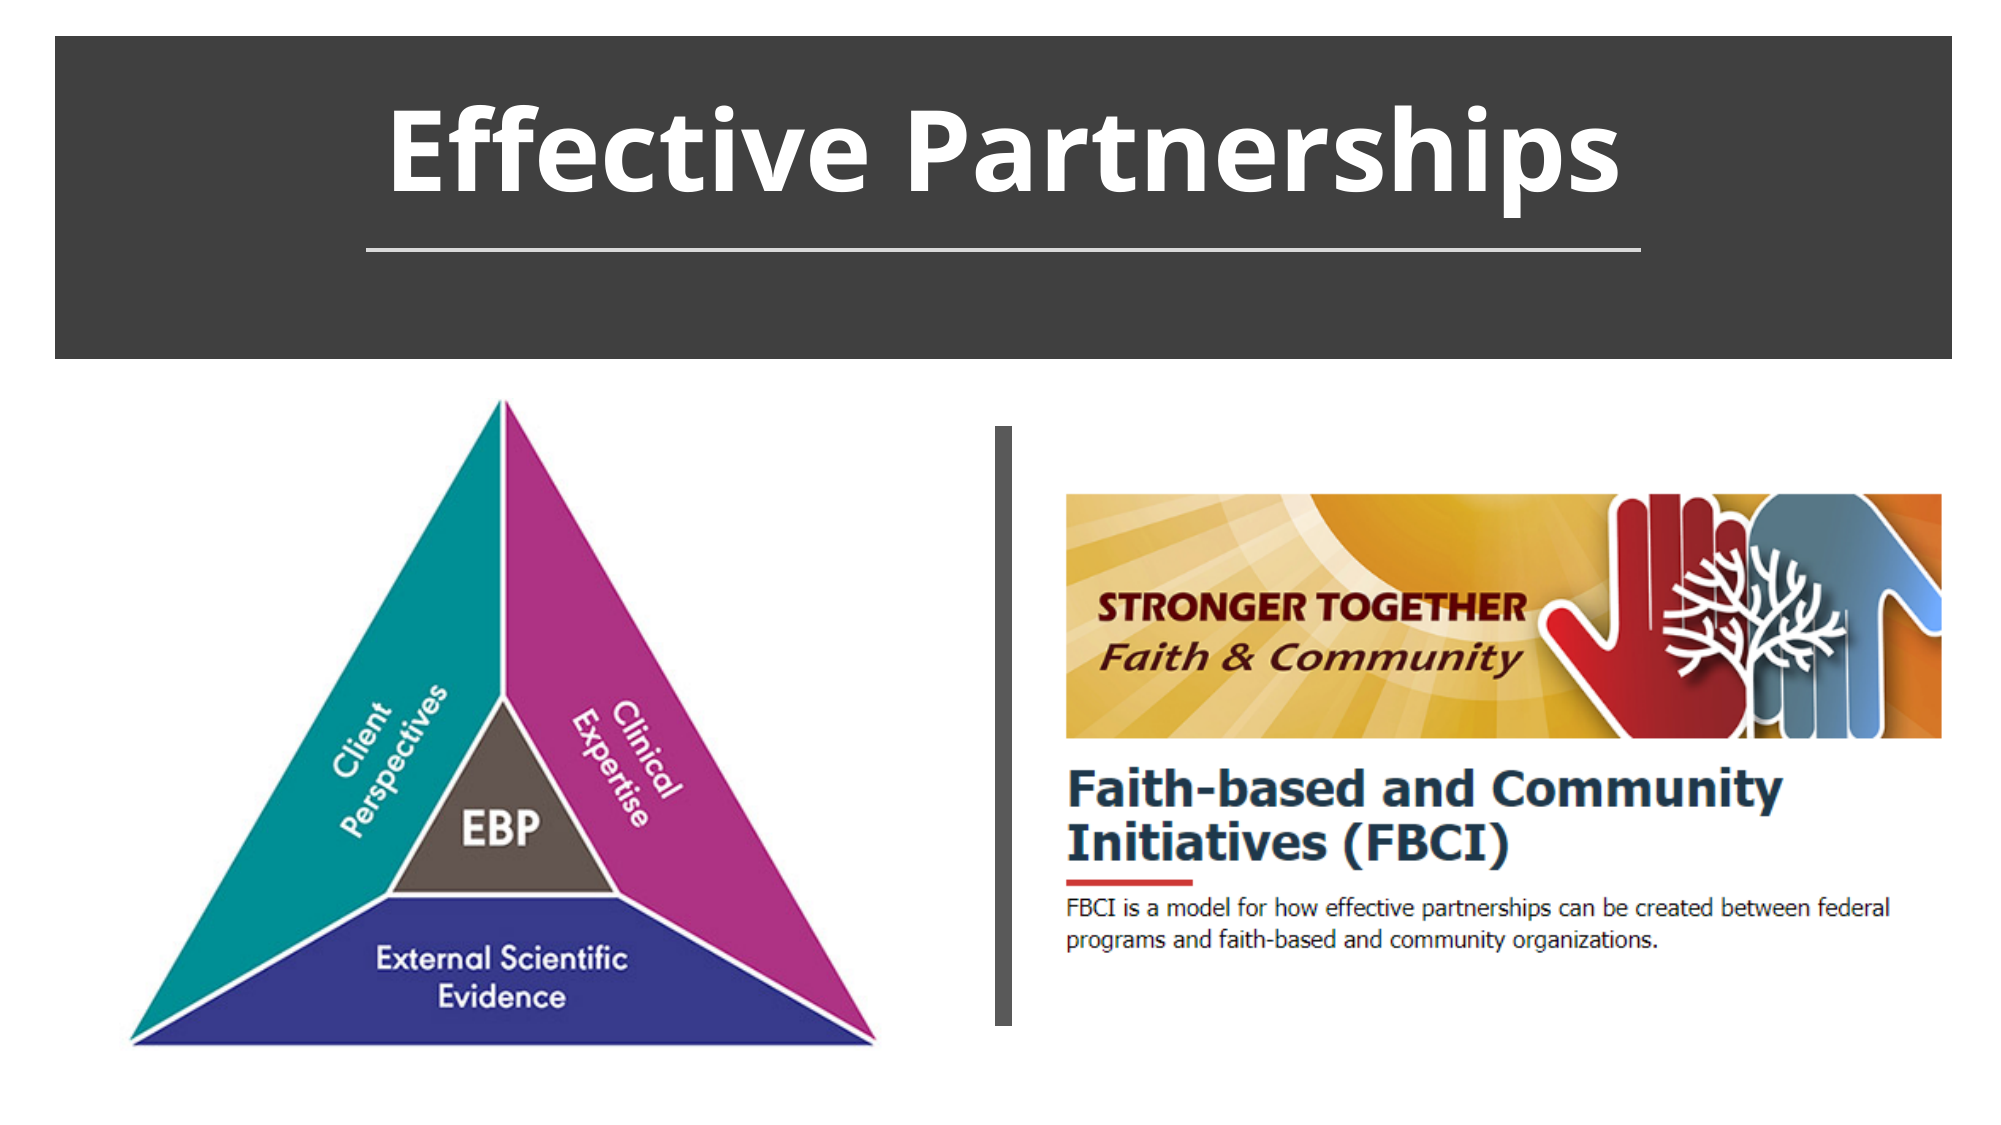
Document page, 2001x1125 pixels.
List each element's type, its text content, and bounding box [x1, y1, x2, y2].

text_box [64, 45, 1942, 350]
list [119, 398, 885, 1054]
title Effective Partnerships [89, 71, 1917, 224]
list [1057, 488, 1953, 964]
